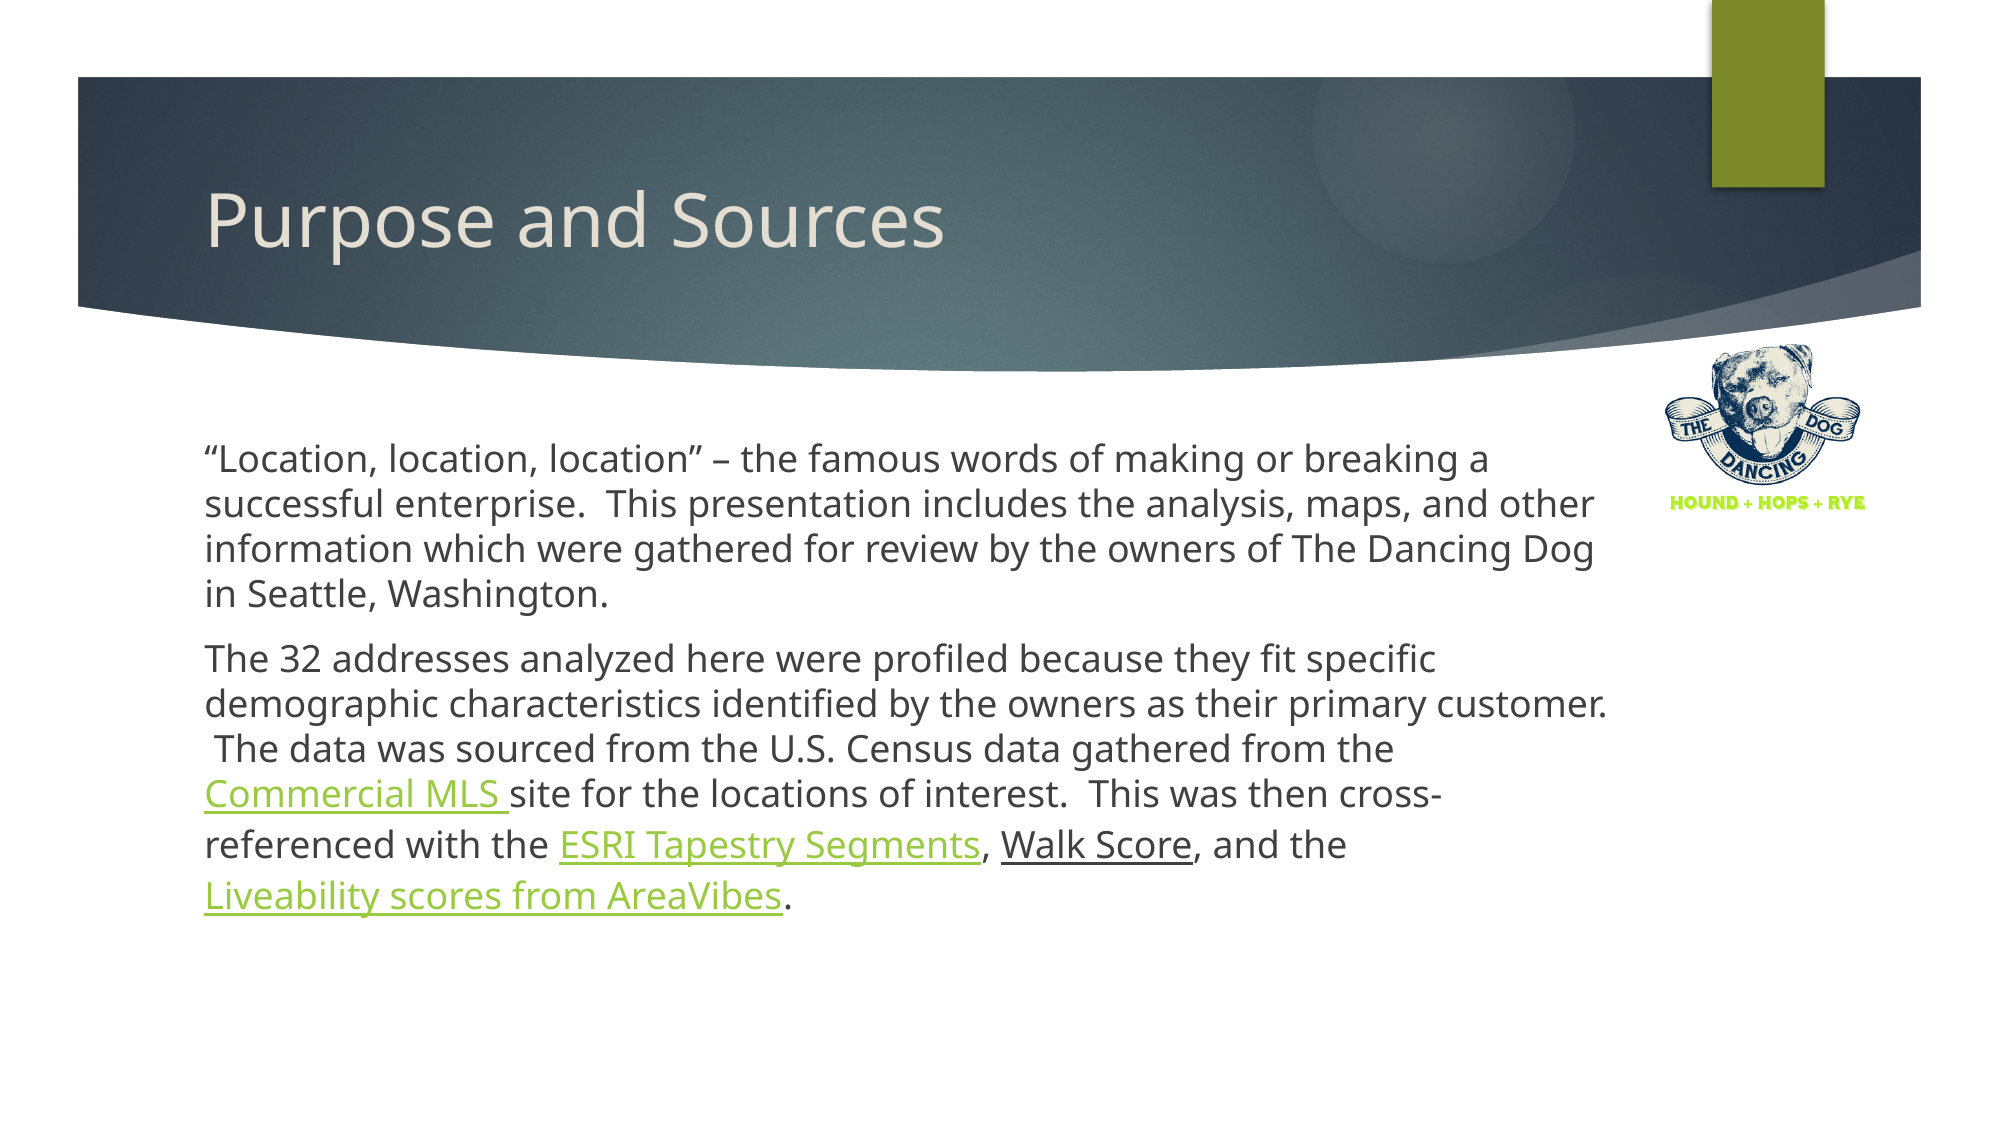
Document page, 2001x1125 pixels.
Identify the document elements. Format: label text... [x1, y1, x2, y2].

list “Location, location, location” – the famous words of making or breaking a successful enterprise. This presentation includes the analysis, maps, and other information which were gathered for review by the owners of The Dancing Dog in Seattle, Washington. The 32 addresses analyzed here were profiled because they fit specific demographic characteristics identified by the owners as their primary customer. The data was sourced from the U.S. Census data gathered from the Commercial MLS site for the locations of interest. This was then cross-referenced with the ESRI Tapestry Segments, Walk Score, and the Liveability scores from AreaVibes. [189, 427, 1627, 957]
picture [1665, 344, 1867, 510]
title Purpose and Sources [189, 159, 1627, 276]
